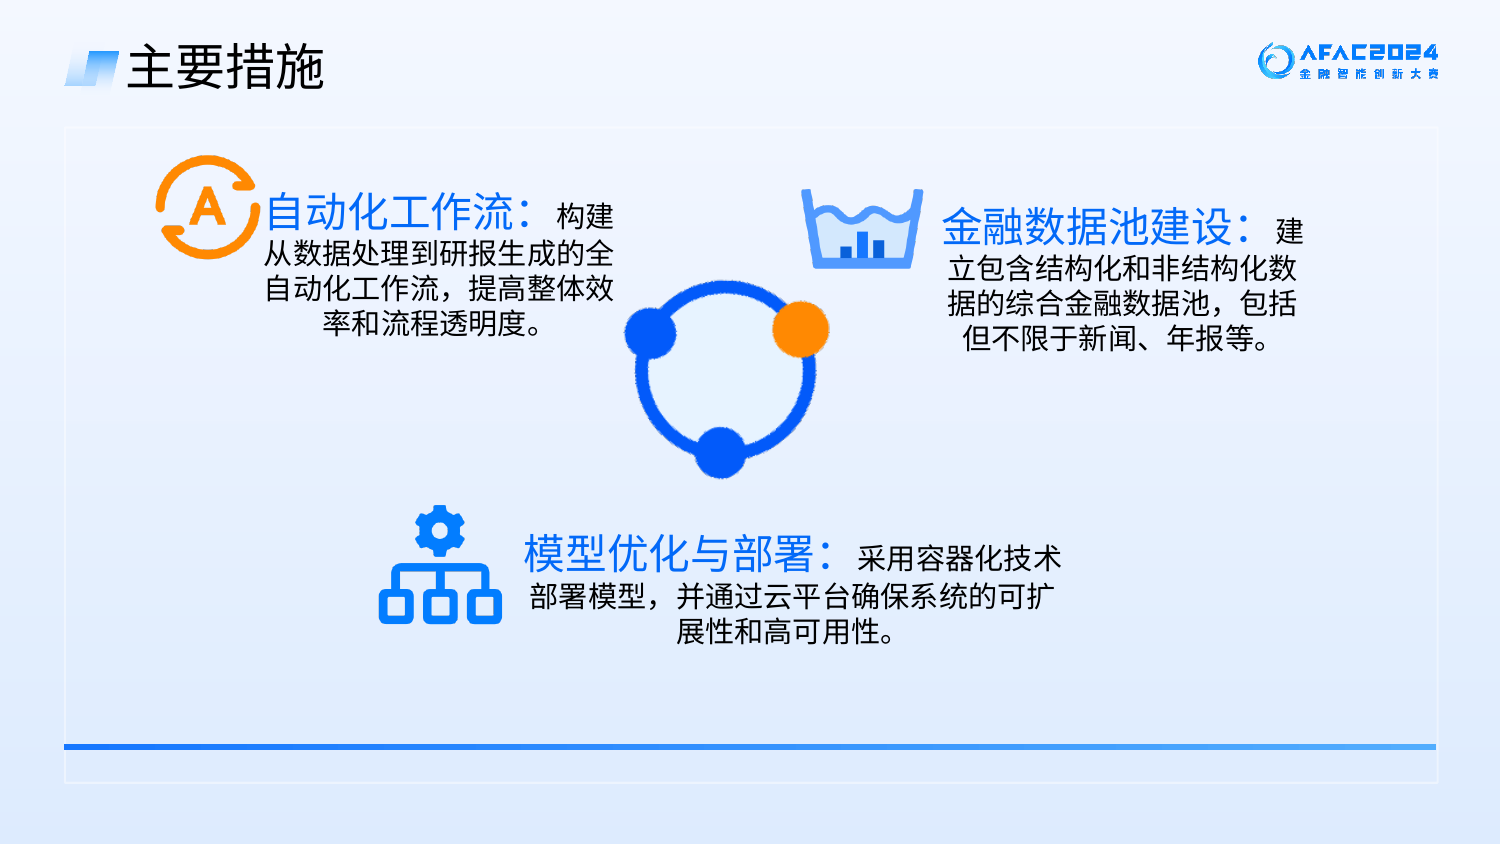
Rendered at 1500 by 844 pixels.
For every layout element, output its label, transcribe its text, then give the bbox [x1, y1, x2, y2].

text_box 模型优化与部署：采用容器化技术部署模型，并通过云平台确保系统的可扩展性和高可用性。 [505, 520, 1081, 656]
text_box 自动化工作流：构建从数据处理到研报生成的全自动化工作流，提高整体效率和流程透明度。 [241, 178, 638, 348]
picture [562, 151, 932, 520]
picture [144, 144, 271, 270]
picture [369, 496, 510, 638]
text_box [63, 743, 1437, 751]
text_box 主要措施 [119, 34, 1333, 104]
picture [1333, 41, 1438, 79]
text_box [64, 127, 1438, 783]
text_box 金融数据池建设：建立包含结构化和非结构化数据的综合金融数据池，包括但不限于新闻、年报等。 [924, 193, 1322, 363]
